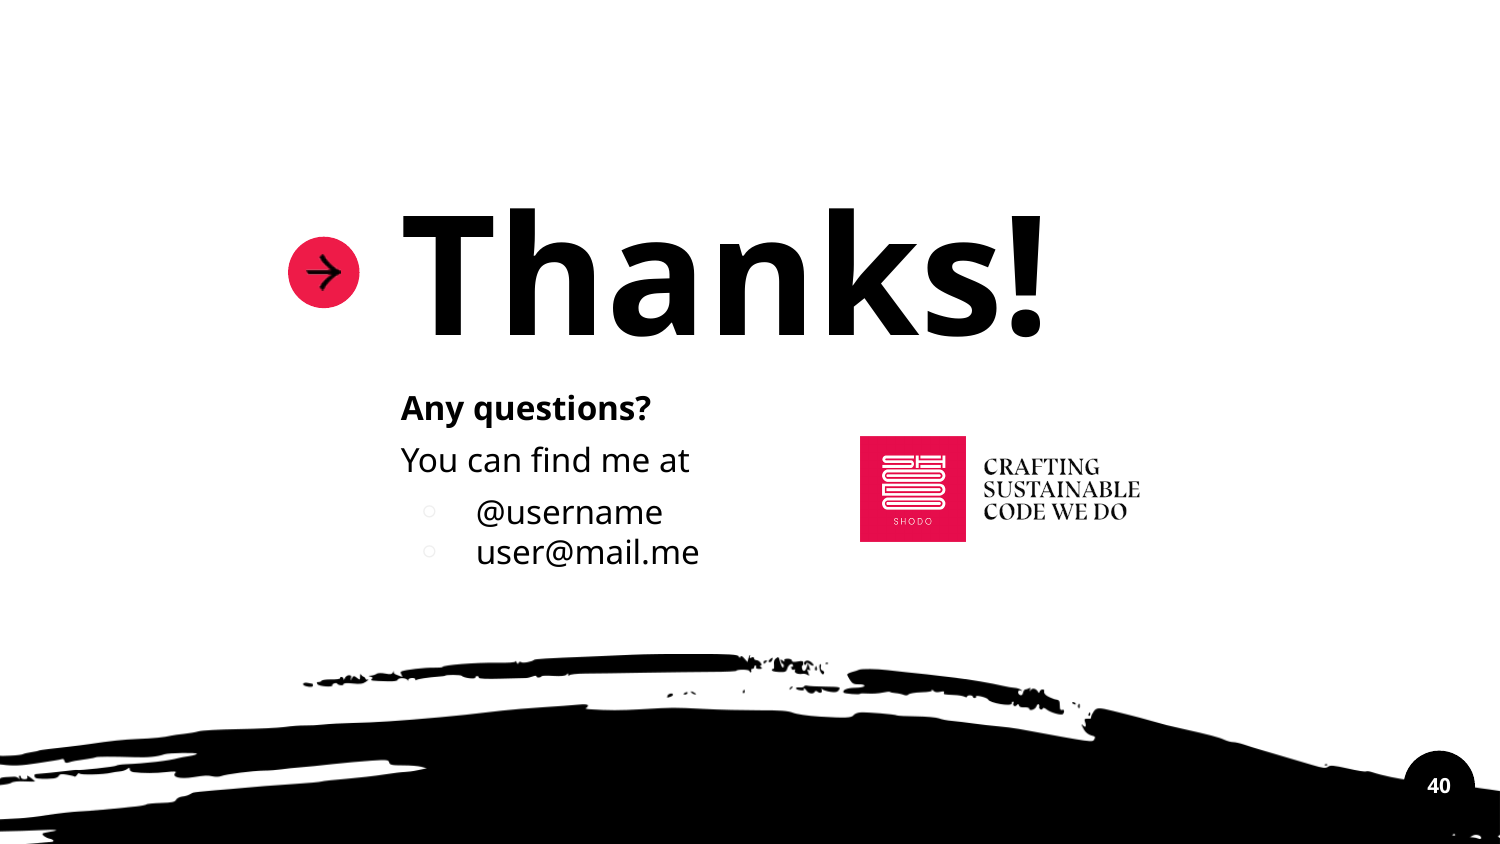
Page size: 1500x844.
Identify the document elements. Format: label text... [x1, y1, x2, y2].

subtitle Any questions? You can find me at @username user@mail.me [385, 371, 766, 652]
picture [0, 653, 1500, 844]
title Thanks! [385, 193, 1142, 384]
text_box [287, 236, 360, 309]
picture [860, 435, 966, 542]
picture [980, 453, 1142, 525]
